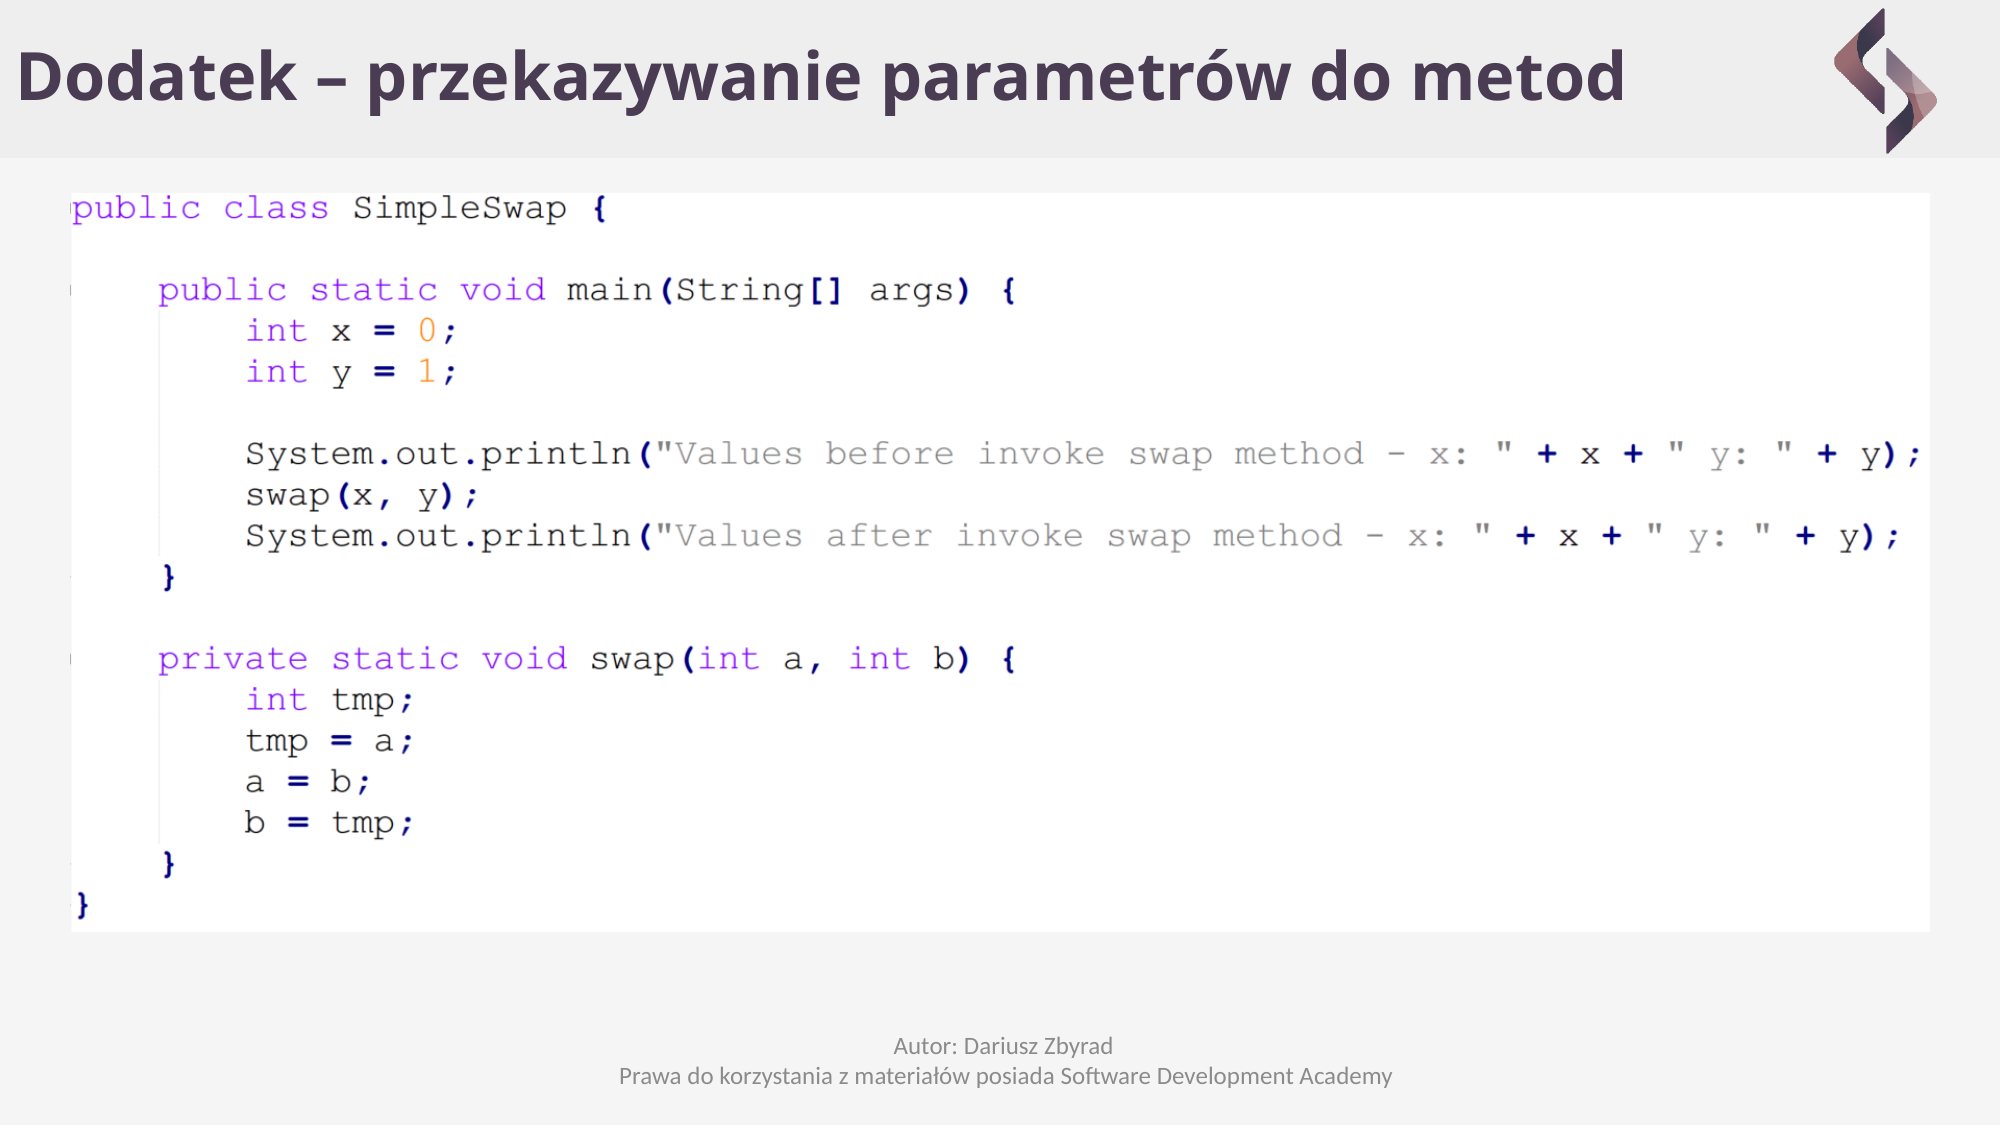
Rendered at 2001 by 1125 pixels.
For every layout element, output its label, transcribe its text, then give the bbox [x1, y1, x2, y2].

title Dodatek – przekazywanie parametrów do metod [0, 0, 1788, 158]
picture [70, 193, 1930, 932]
footer Autor: Dariusz Zbyrad Prawa do korzystania z materiałów posiada Software Development Academy [577, 1029, 1437, 1090]
picture [1787, 0, 2001, 166]
